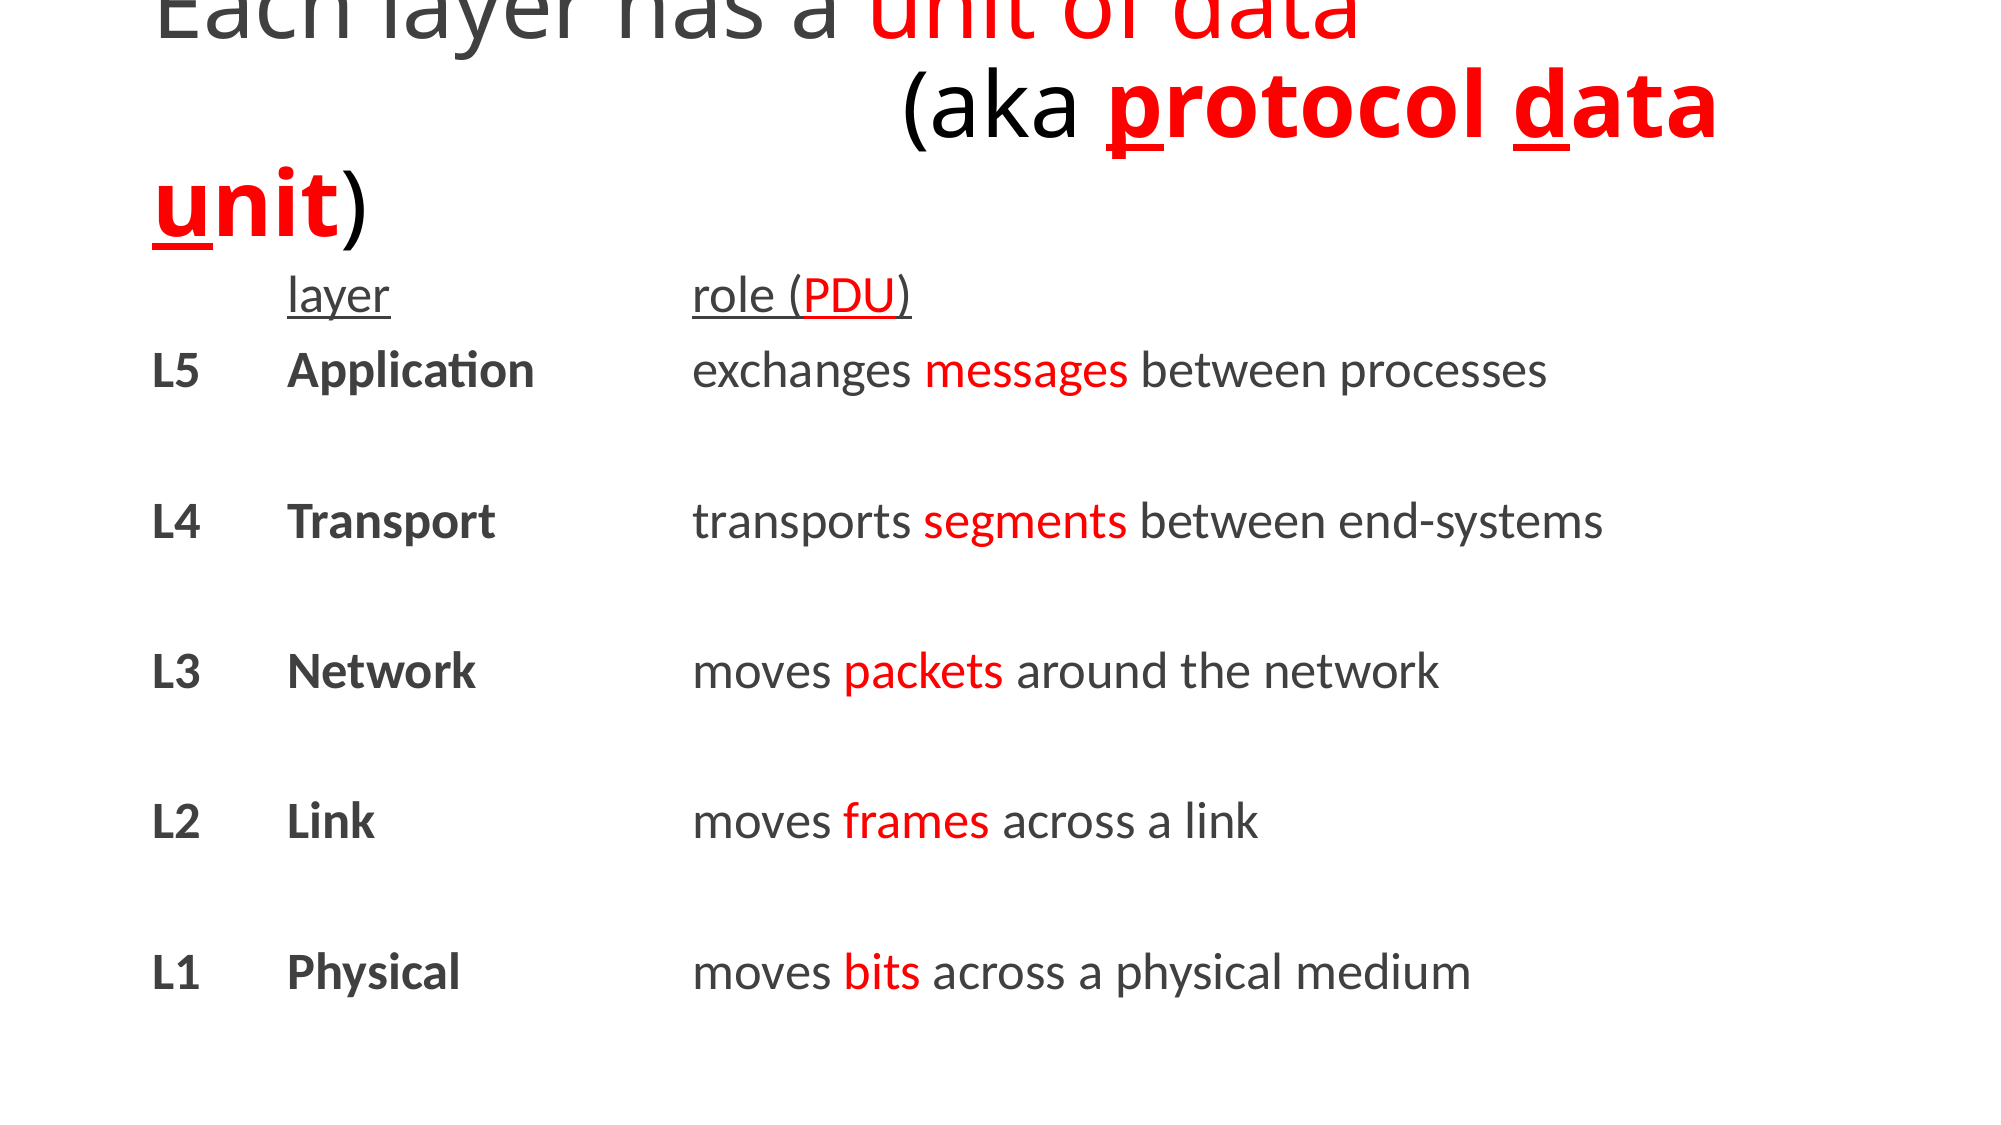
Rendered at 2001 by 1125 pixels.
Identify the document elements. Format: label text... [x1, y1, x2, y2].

list layer role (PDU) L5 Application exchanges messages between processes L4 Transport transports segments between end-systems L3 Network moves packets around the network L2 Link moves frames across a link L1 Physical moves bits across a physical medium [137, 259, 1863, 1014]
title Each layer has a unit of data (aka protocol data unit) [137, 0, 1863, 217]
